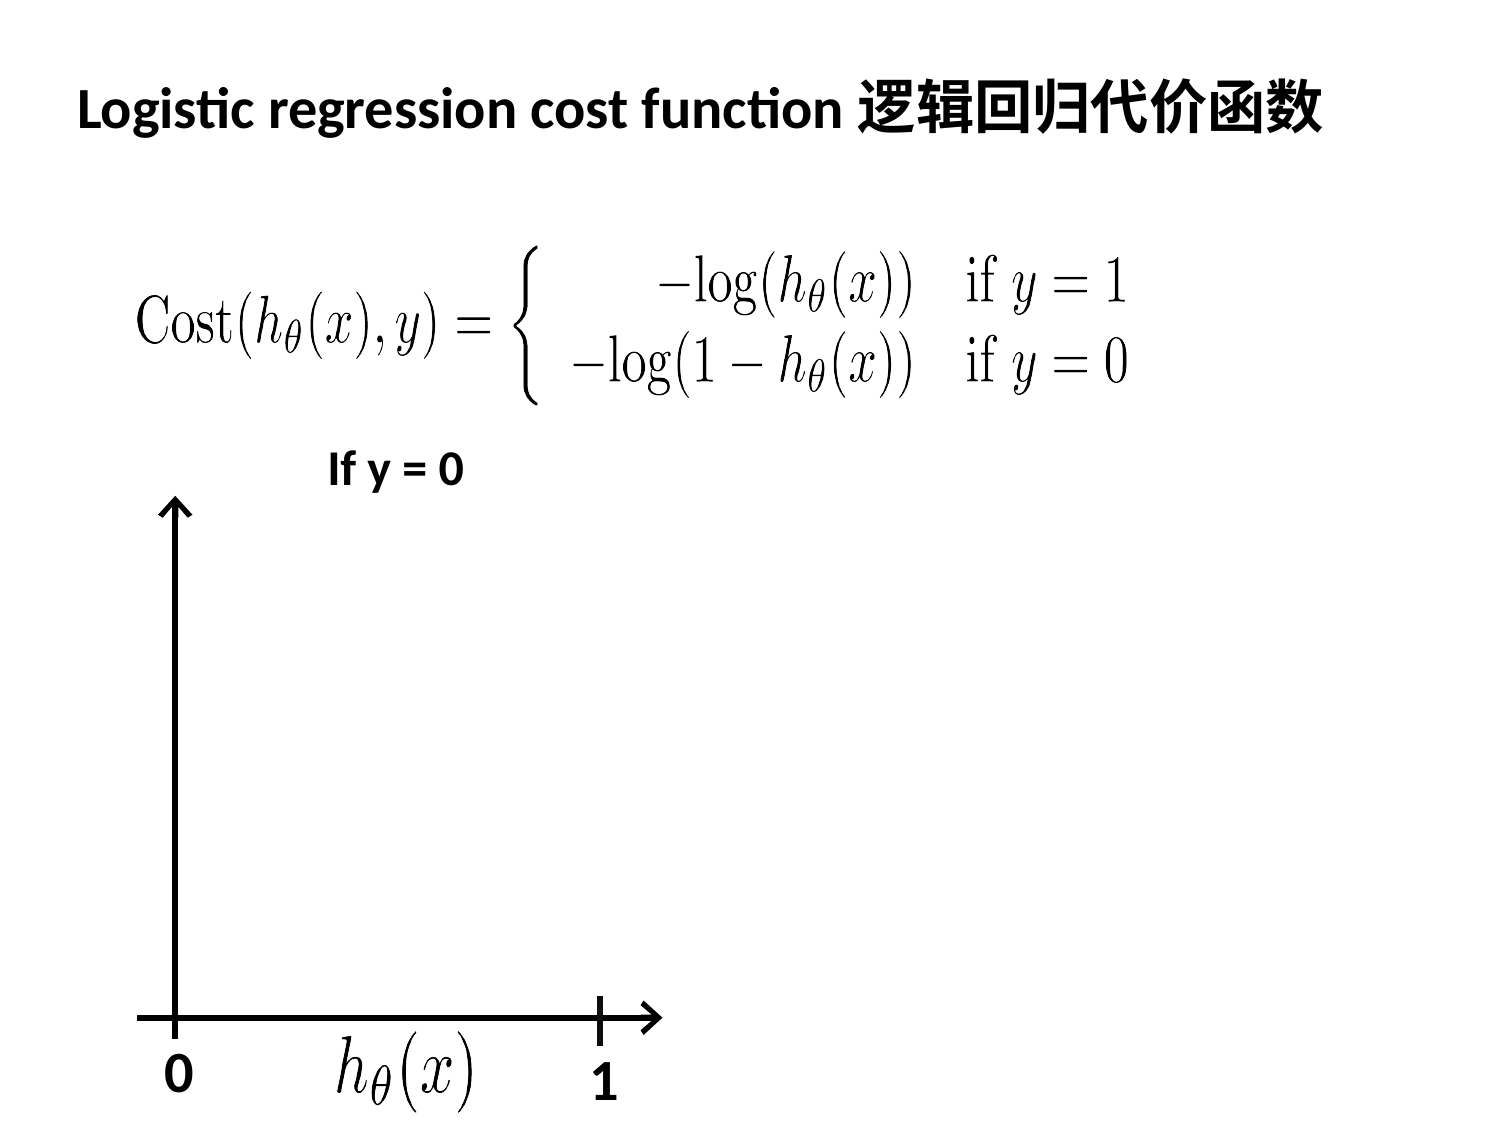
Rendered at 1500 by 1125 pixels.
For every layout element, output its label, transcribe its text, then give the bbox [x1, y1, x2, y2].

picture [337, 1031, 472, 1113]
text_box Logistic regression cost function逻辑回归代价函数 [62, 62, 1411, 148]
text_box If y = 0 [312, 428, 538, 503]
picture [137, 245, 1127, 406]
text_box 0 [149, 1026, 213, 1112]
text_box 1 [574, 1034, 638, 1120]
